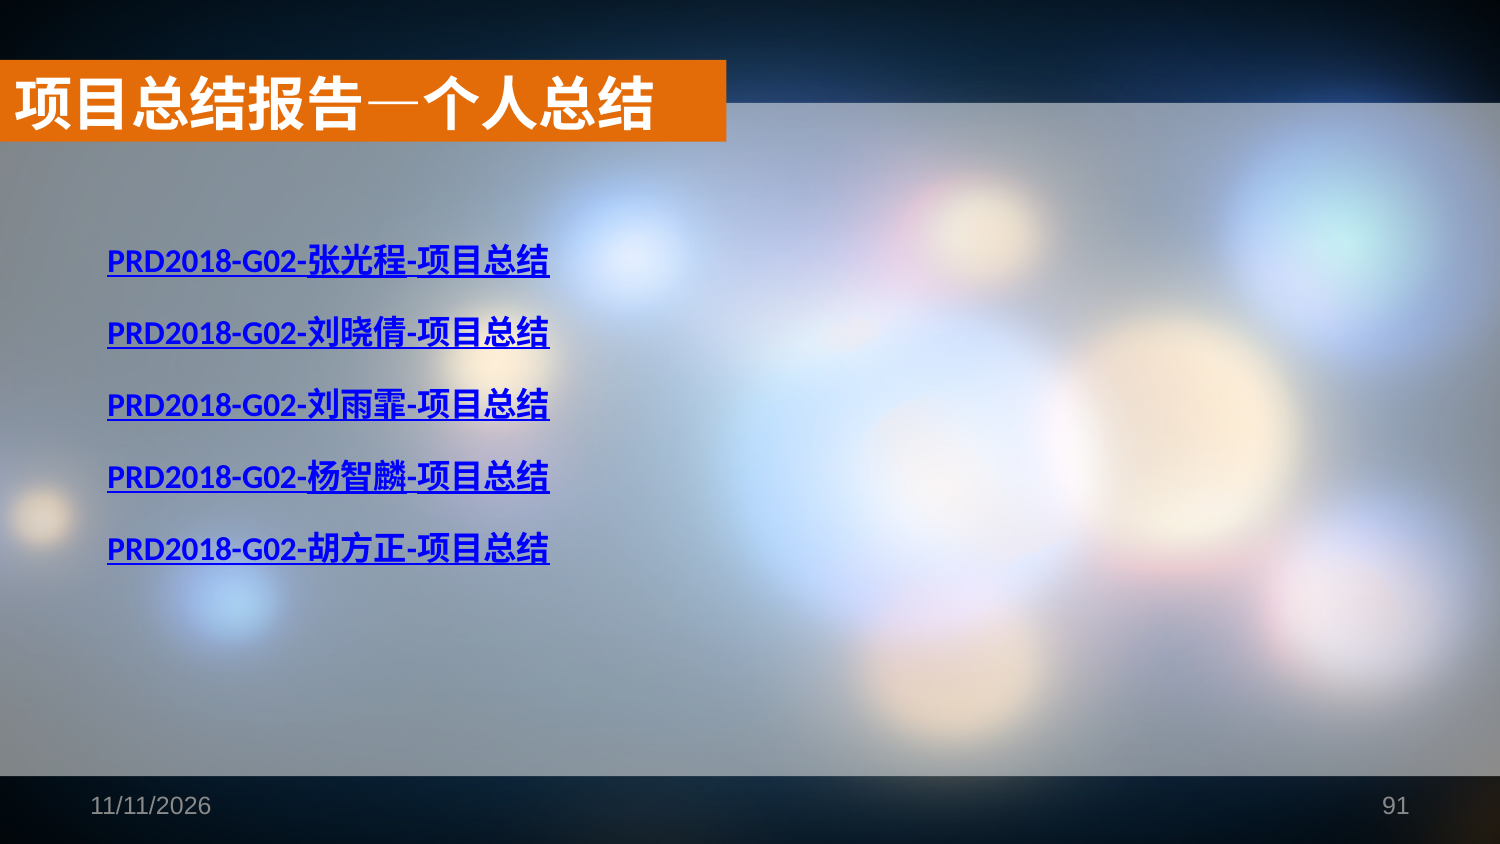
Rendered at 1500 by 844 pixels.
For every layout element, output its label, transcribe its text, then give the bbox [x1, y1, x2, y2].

text_box 项目总结报告—个人总结 [0, 59, 727, 145]
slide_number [74, 781, 426, 828]
picture [0, 0, 1500, 102]
slide_number 91 [1074, 781, 1426, 828]
text_box PRD2018-G02-张光程-项目总结 PRD2018-G02-刘晓倩-项目总结 PRD2018-G02-刘雨霏-项目总结 PRD2018-G02-杨智麟-项目总结 PRD2018-G02-胡方正-项目总结 [17, 207, 1453, 643]
picture [0, 777, 1500, 844]
text_box [0, 102, 1500, 777]
